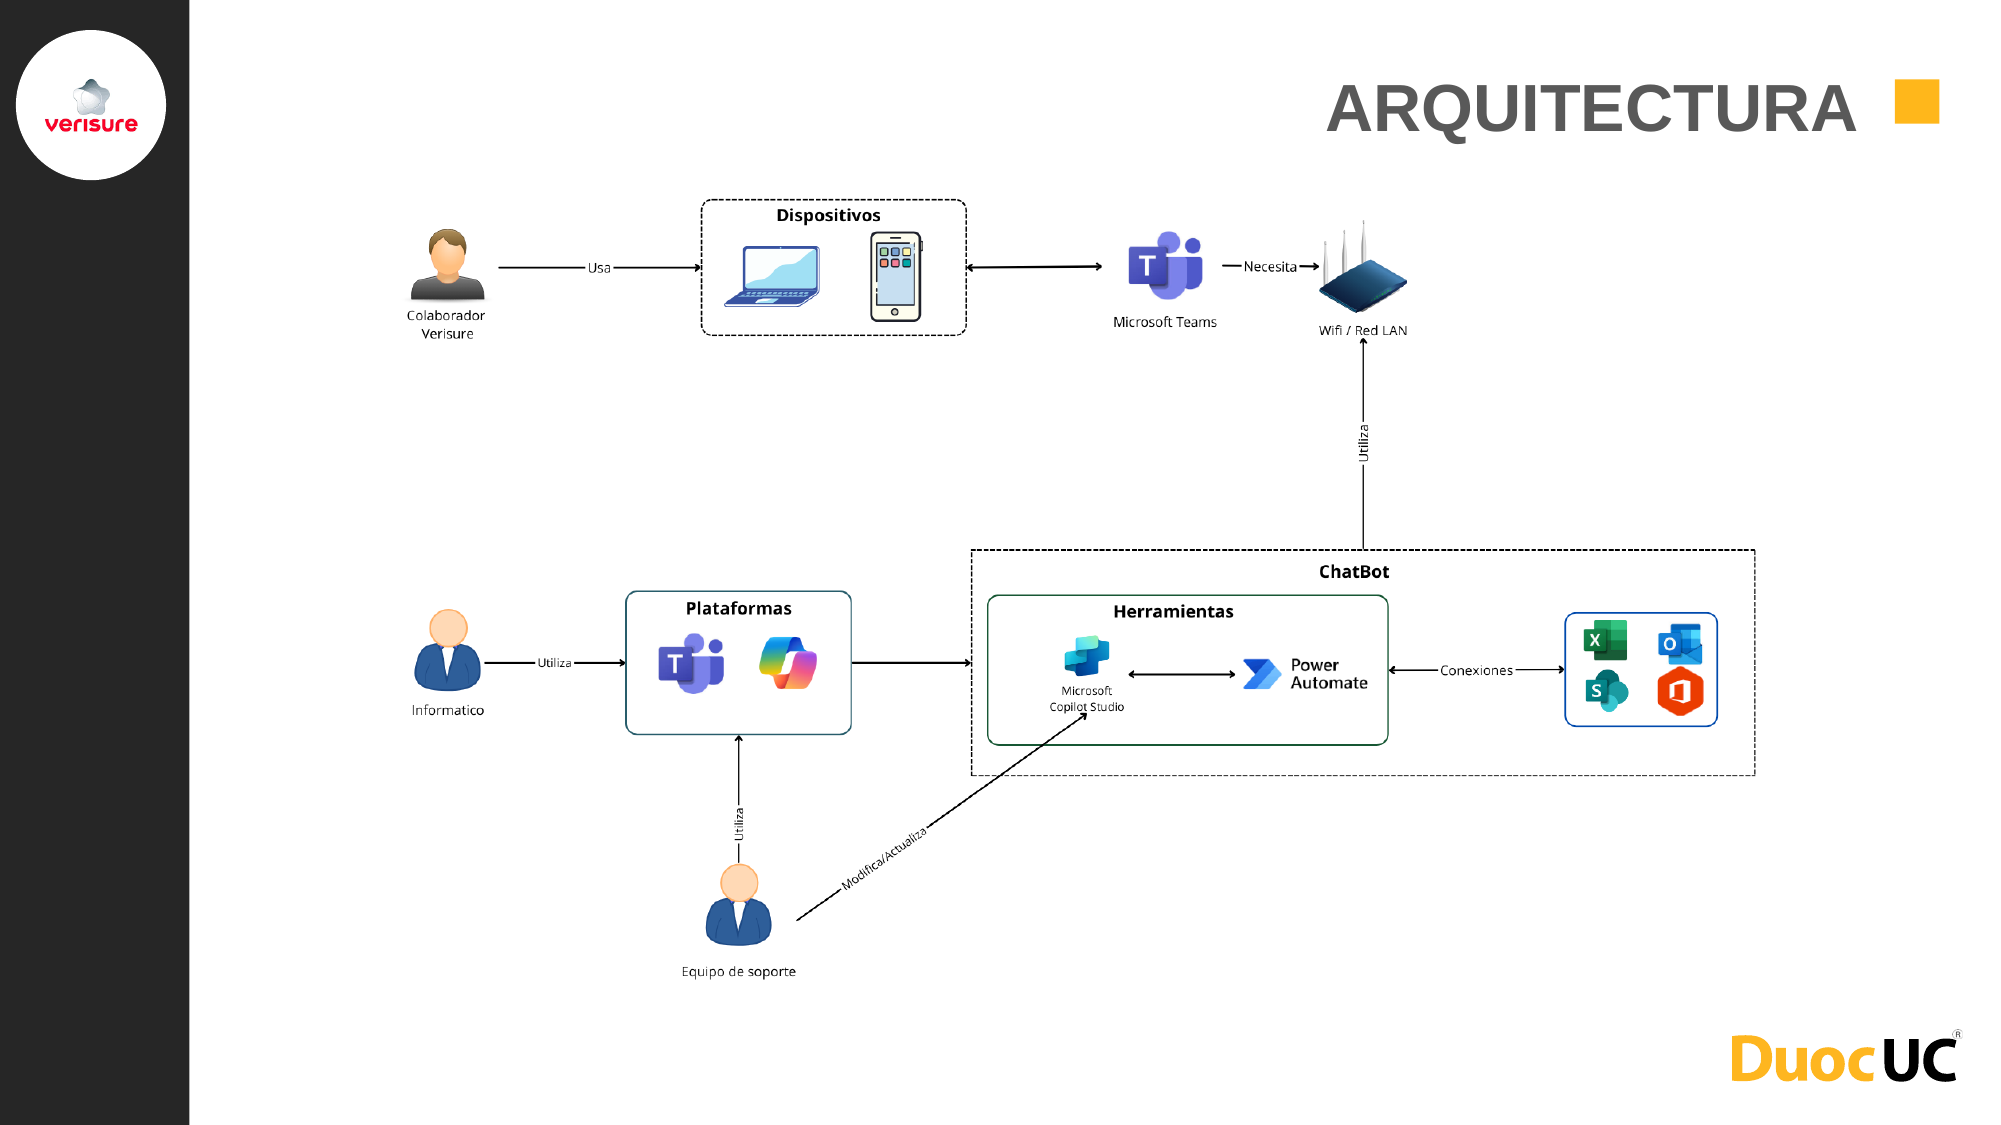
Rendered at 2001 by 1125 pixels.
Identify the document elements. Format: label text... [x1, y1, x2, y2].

picture [15, 29, 167, 181]
list ARQUITECTURA [1068, 66, 1875, 144]
picture [1952, 1029, 1963, 1039]
picture [311, 158, 1842, 1019]
